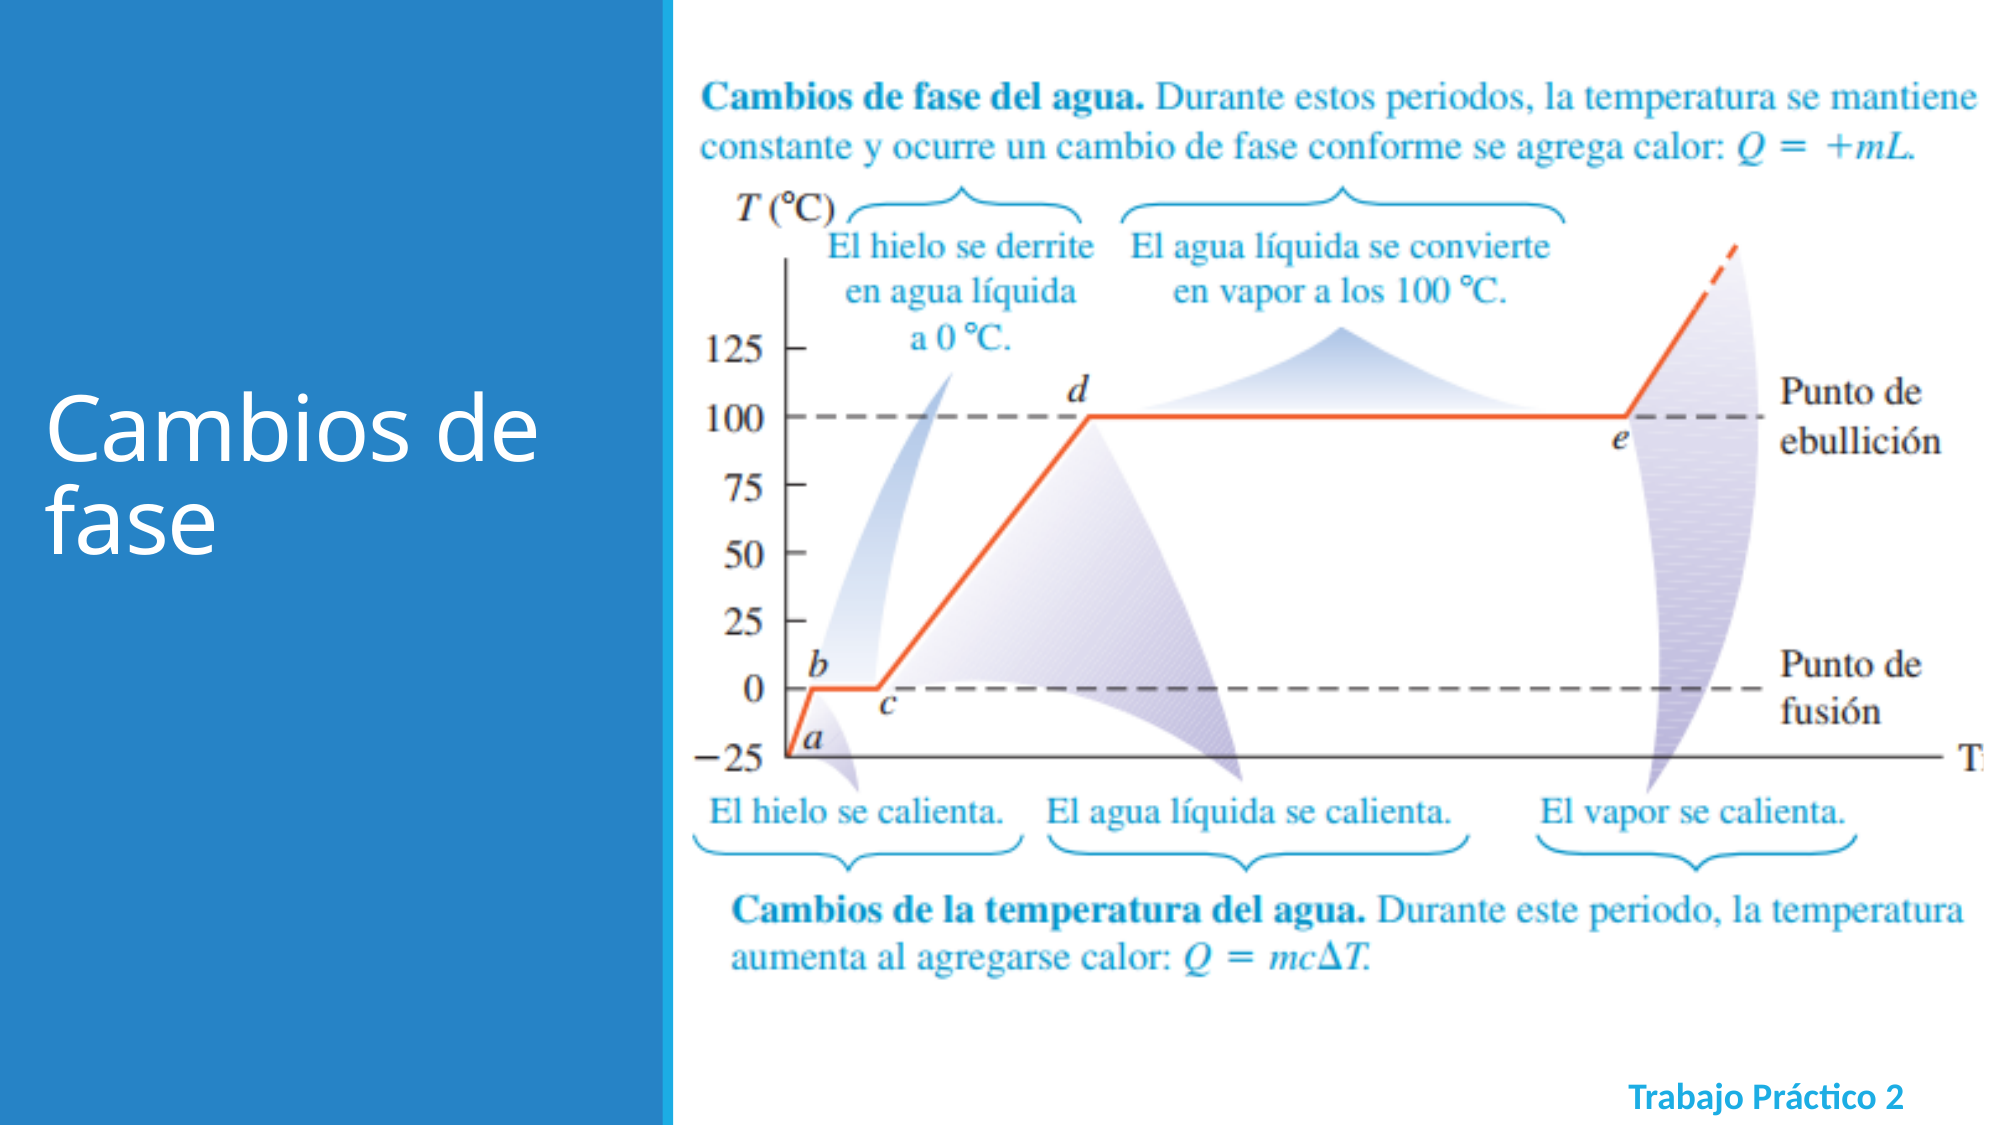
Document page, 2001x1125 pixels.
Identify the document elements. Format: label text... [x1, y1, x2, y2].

title Cambios de fase [29, 206, 646, 582]
text_box Trabajo Práctico 2 [1613, 1064, 1920, 1125]
picture [691, 37, 1984, 1042]
